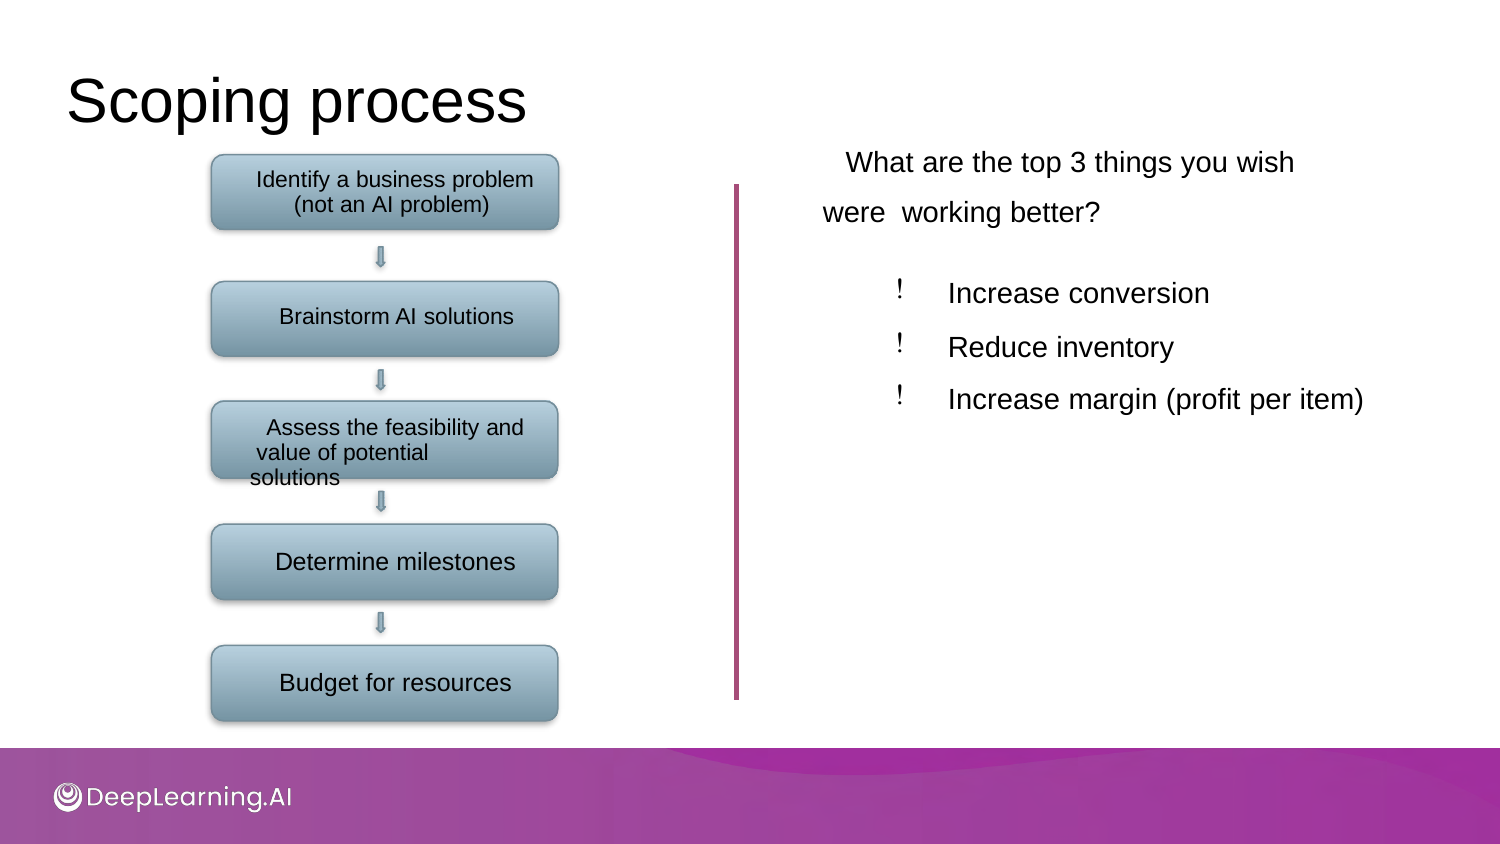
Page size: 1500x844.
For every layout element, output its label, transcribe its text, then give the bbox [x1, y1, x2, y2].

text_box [204, 366, 566, 487]
picture [0, 748, 1500, 844]
text_box What are the top 3 things you wish were working better? Increase conversion Reduce inventory Increase margin (profit per item) [820, 126, 1367, 415]
title Scoping process [64, 58, 531, 202]
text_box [204, 487, 566, 733]
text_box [204, 151, 566, 241]
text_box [204, 243, 566, 366]
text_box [369, 609, 393, 644]
